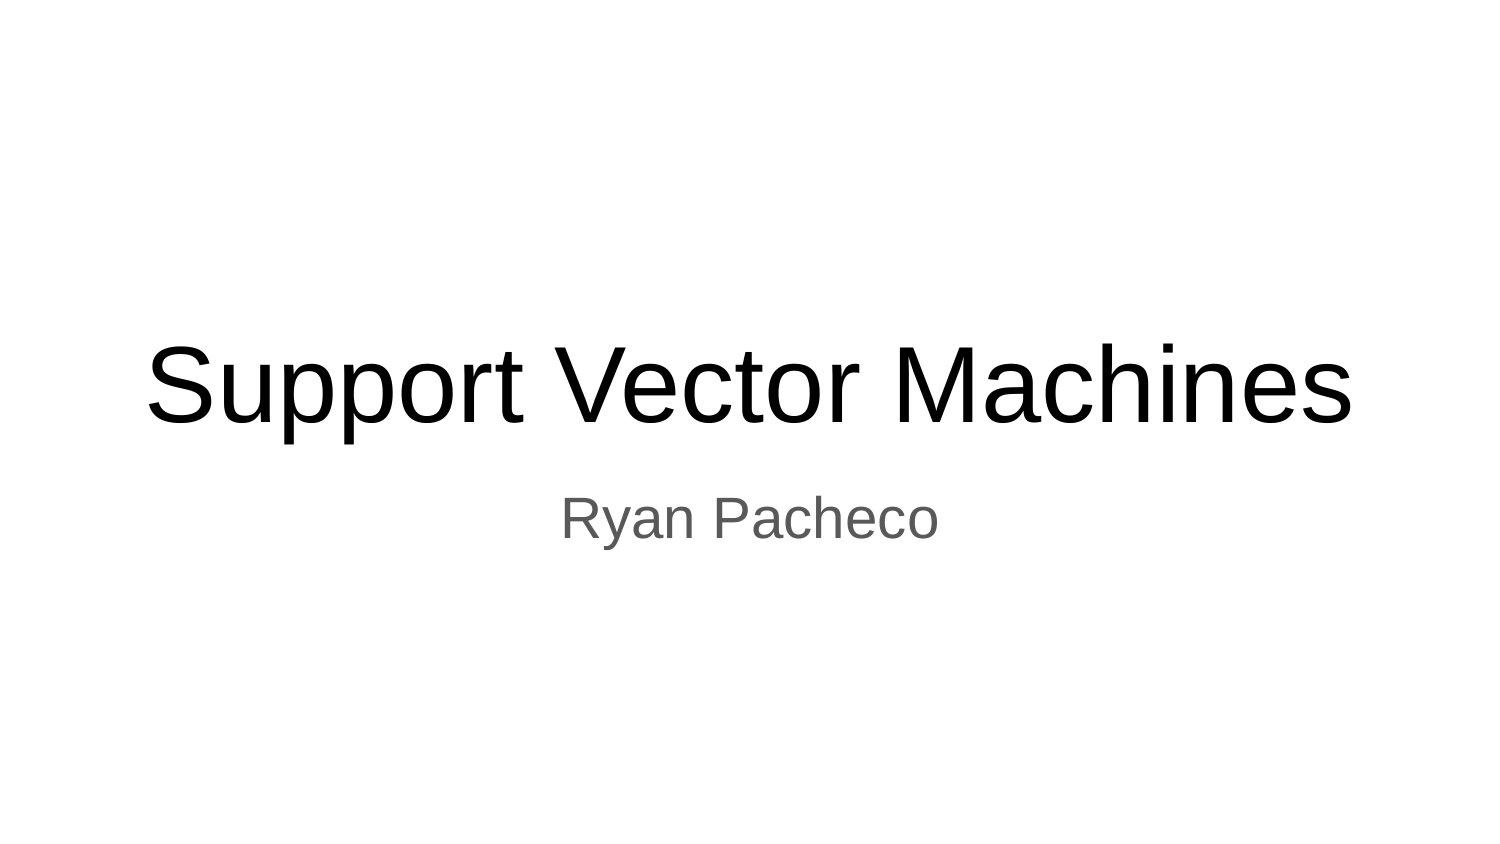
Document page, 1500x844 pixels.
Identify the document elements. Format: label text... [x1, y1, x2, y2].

title Support Vector Machines [51, 122, 1449, 459]
subtitle Ryan Pacheco [51, 464, 1449, 595]
